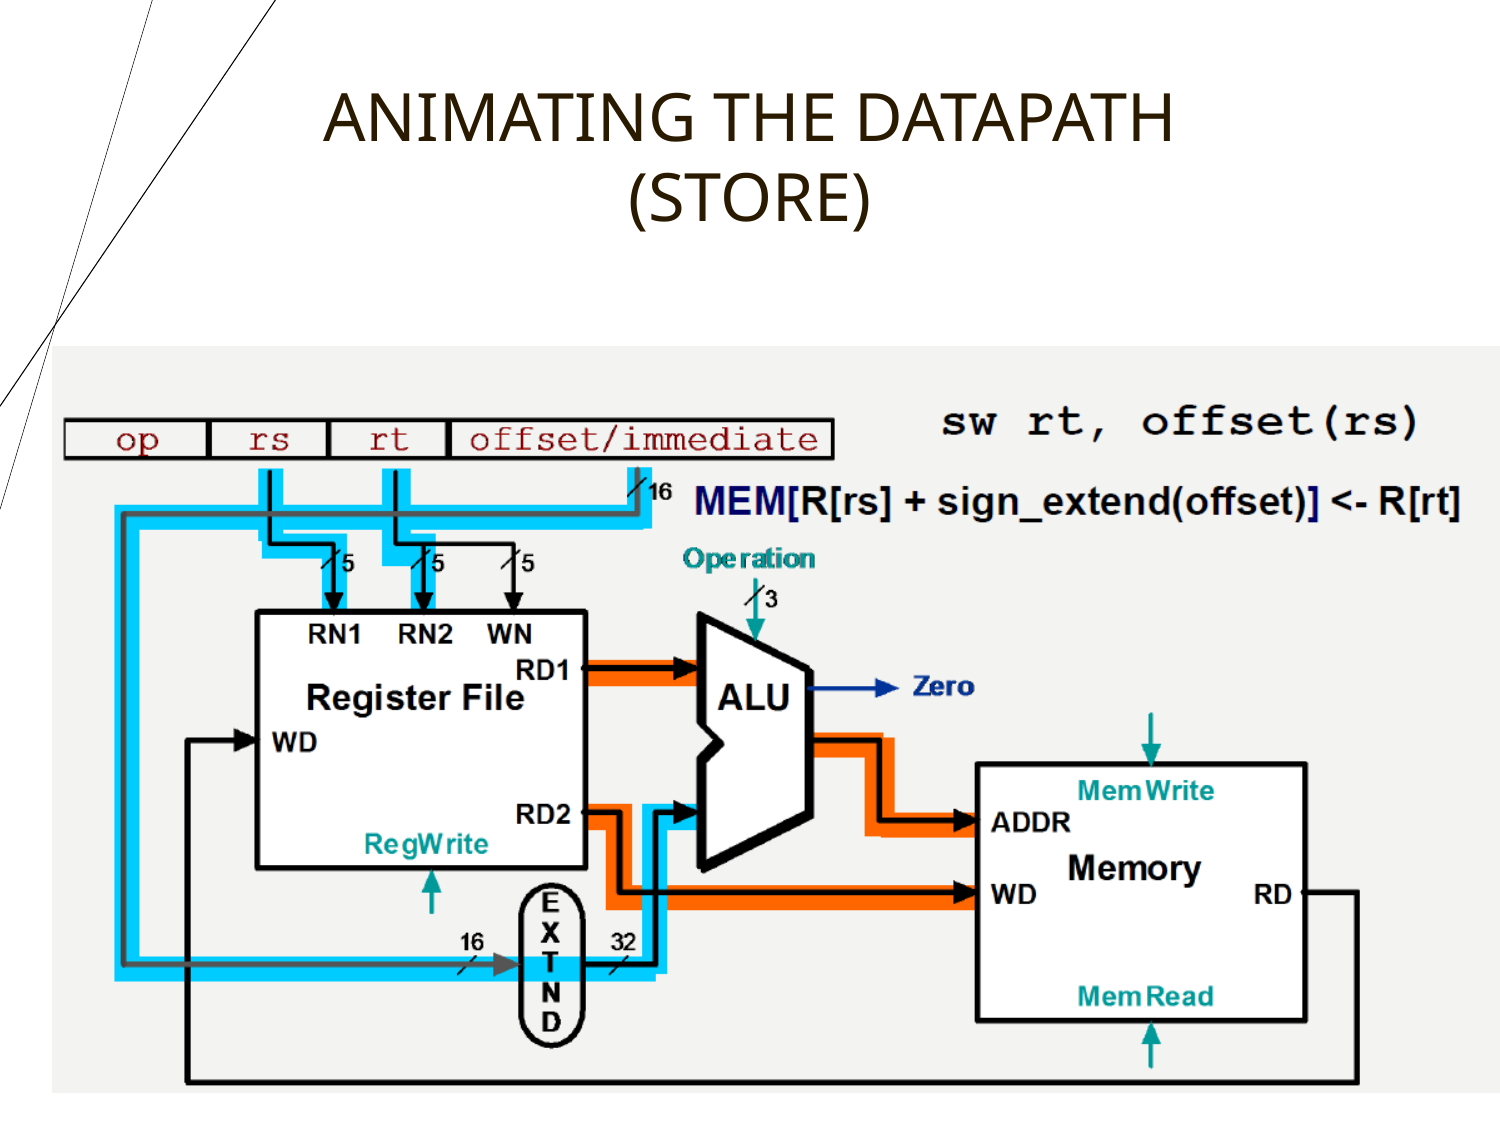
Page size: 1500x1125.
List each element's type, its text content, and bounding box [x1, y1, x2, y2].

text_box ANIMATING THE DATAPATH (STORE) [251, 67, 1249, 242]
picture [52, 346, 1500, 1093]
